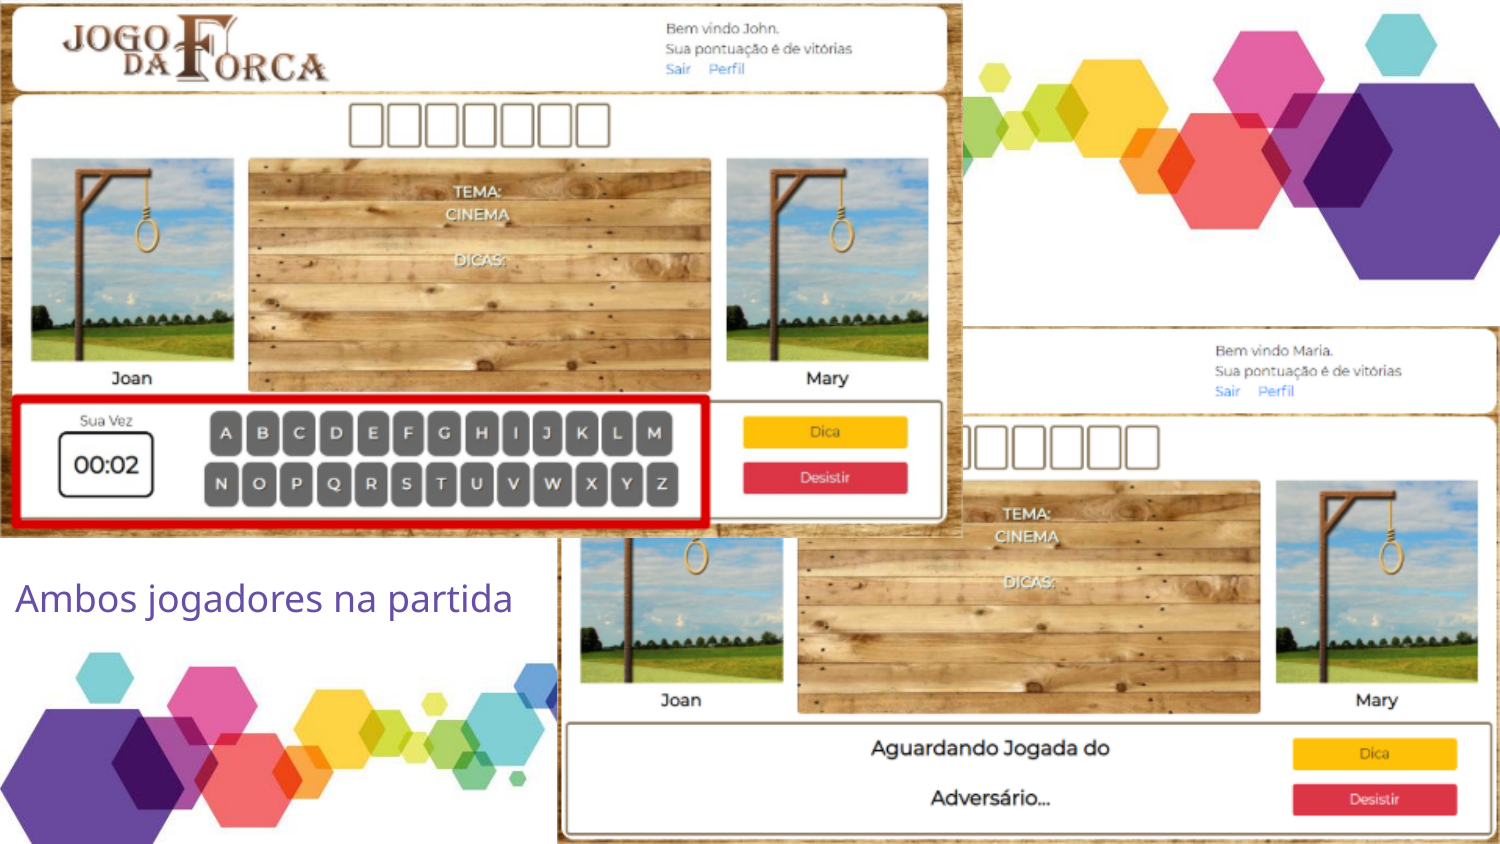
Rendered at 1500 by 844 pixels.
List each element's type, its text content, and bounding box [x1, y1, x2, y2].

list Ambos jogadores na partida [0, 547, 552, 647]
picture [0, 0, 1500, 844]
